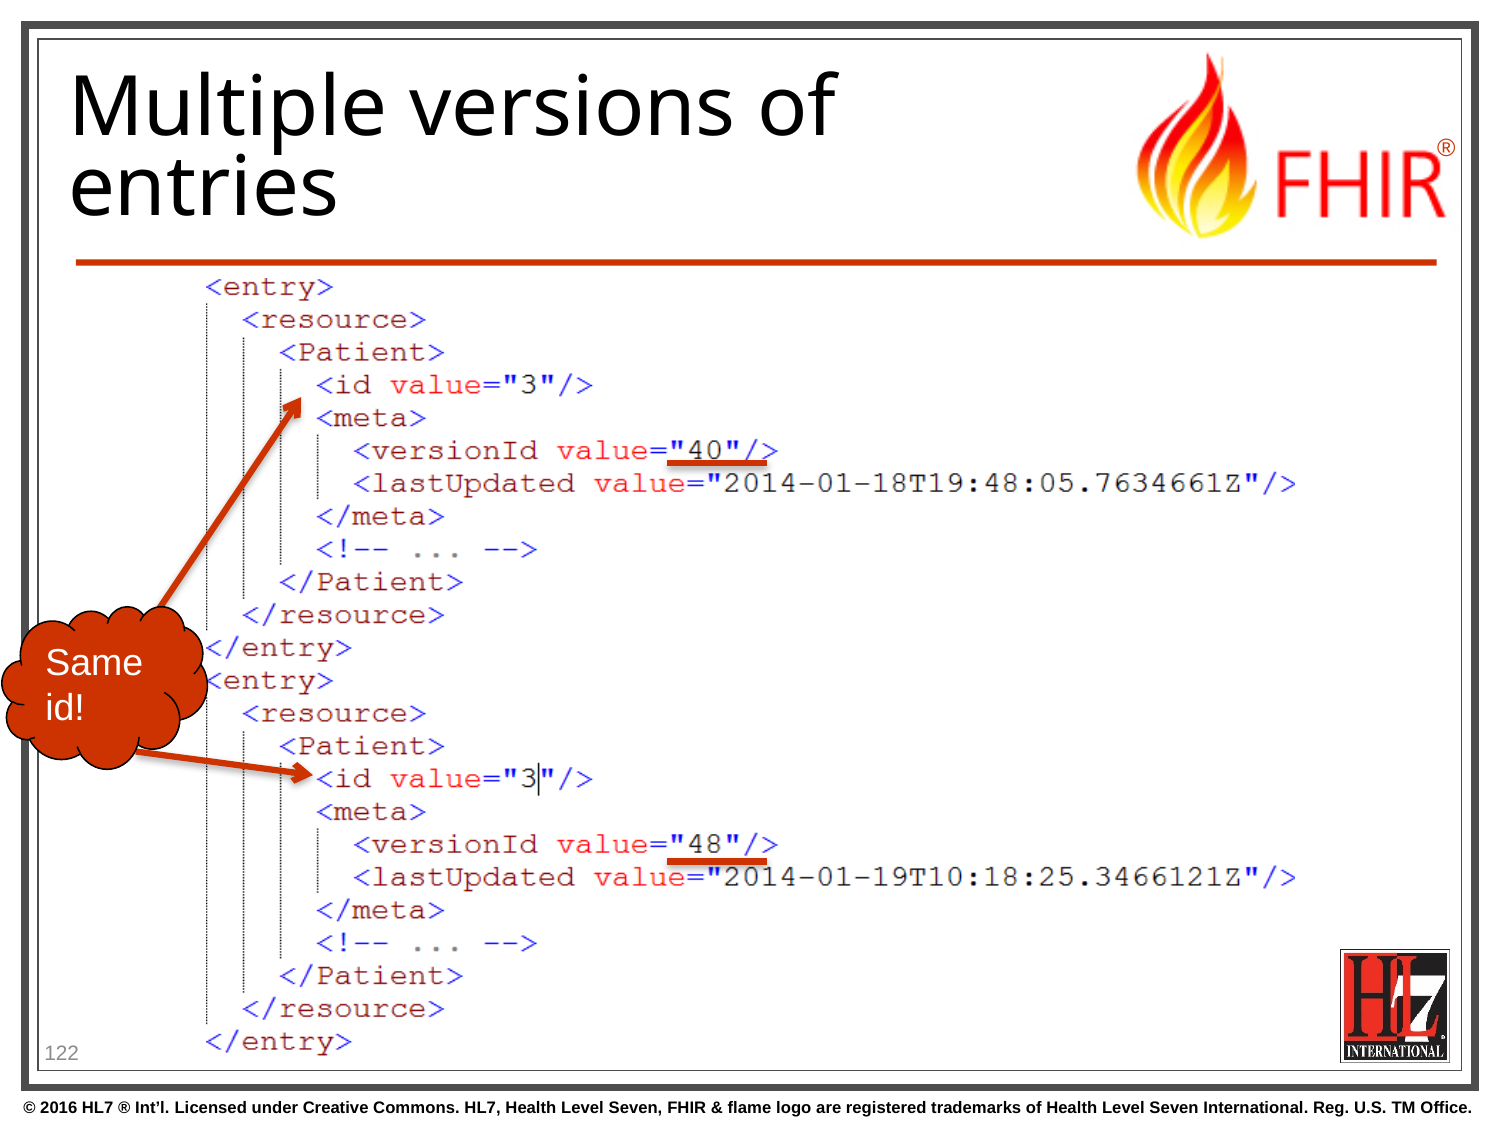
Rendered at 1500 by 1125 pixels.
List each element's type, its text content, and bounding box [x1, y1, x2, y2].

picture [206, 278, 1295, 1057]
picture [1124, 42, 1458, 249]
title Multiple versions of entries [53, 54, 1128, 249]
text_box Same id! [1, 606, 201, 770]
picture [1340, 949, 1450, 1063]
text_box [135, 751, 314, 776]
slide_number 122 [29, 1034, 148, 1071]
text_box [135, 396, 302, 644]
